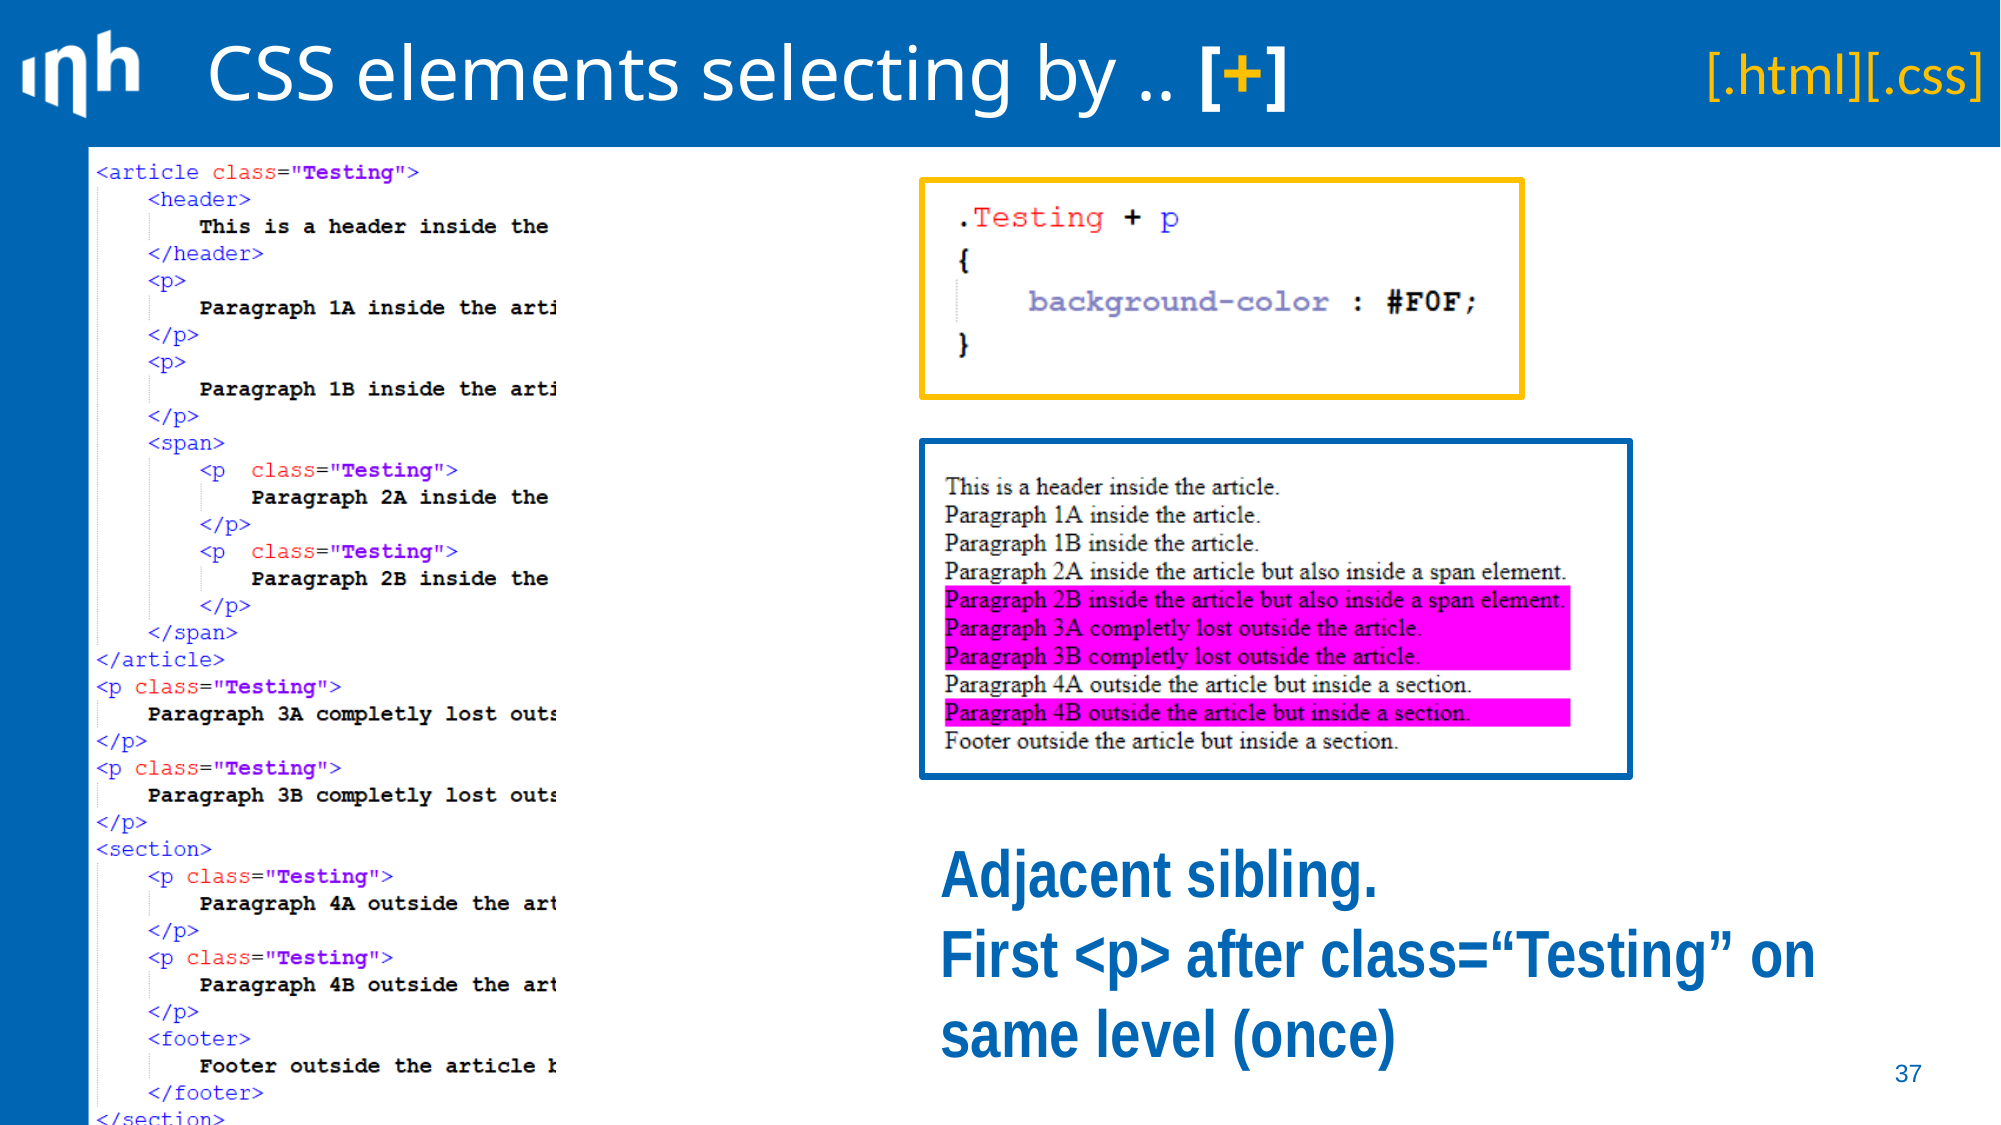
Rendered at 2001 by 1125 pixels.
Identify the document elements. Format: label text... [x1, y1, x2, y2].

text_box [.html][.css] [1537, 28, 2000, 114]
text_box CSS elements selecting by .. [+] [191, 18, 1691, 125]
picture [0, 0, 2001, 1125]
text_box Adjacent sibling. First <p> after class=“Testing” on same level (once) [925, 823, 1921, 1031]
text_box 37 [1782, 1042, 1938, 1103]
